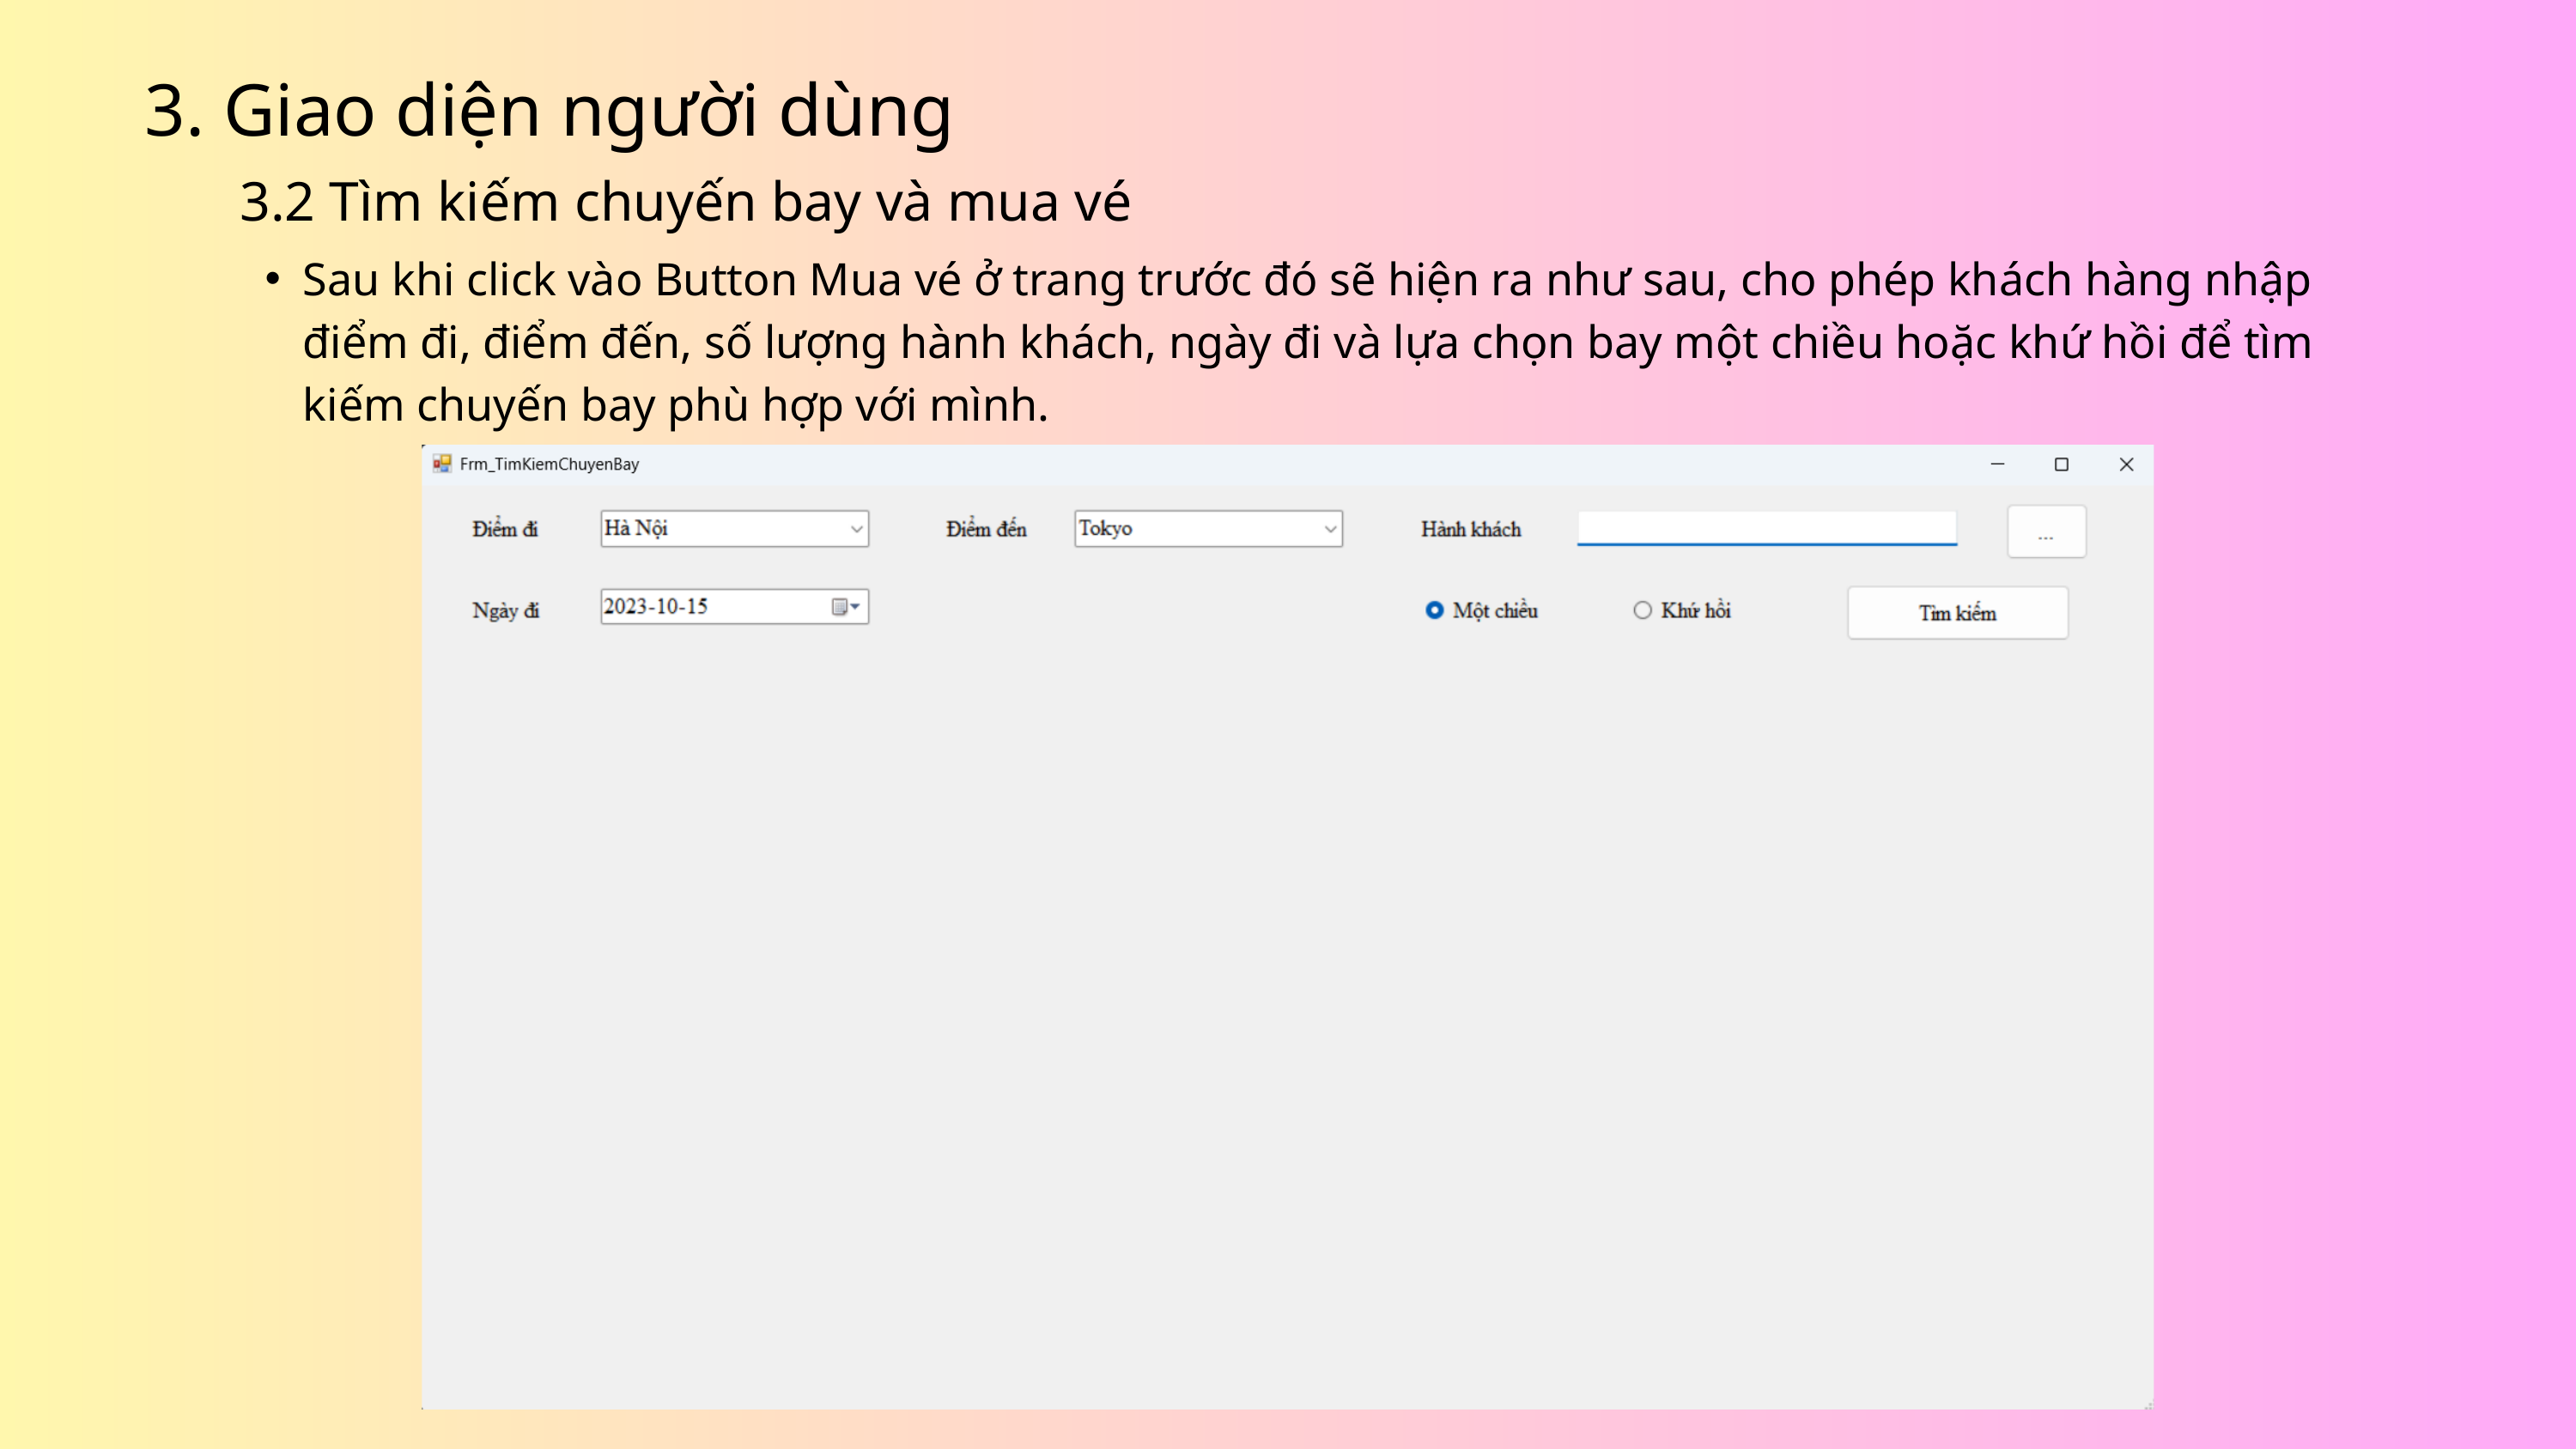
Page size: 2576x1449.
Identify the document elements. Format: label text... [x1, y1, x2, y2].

text_box Sau khi click vào Button Mua vé ở trang trước đó sẽ hiện ra như sau, cho phép khách hàng nhập điểm đi, điểm đến, số lượng hành khách, ngày đi và lựa chọn bay một chiều hoặc khứ hồi để tìm kiếm chuyến bay phù hợp với mình. [227, 241, 2377, 430]
text_box [422, 445, 2154, 1410]
text_box 3. Giao diện người dùng [144, 50, 1478, 150]
text_box 3.2 Tìm kiếm chuyến bay và mua vé [240, 155, 1573, 232]
